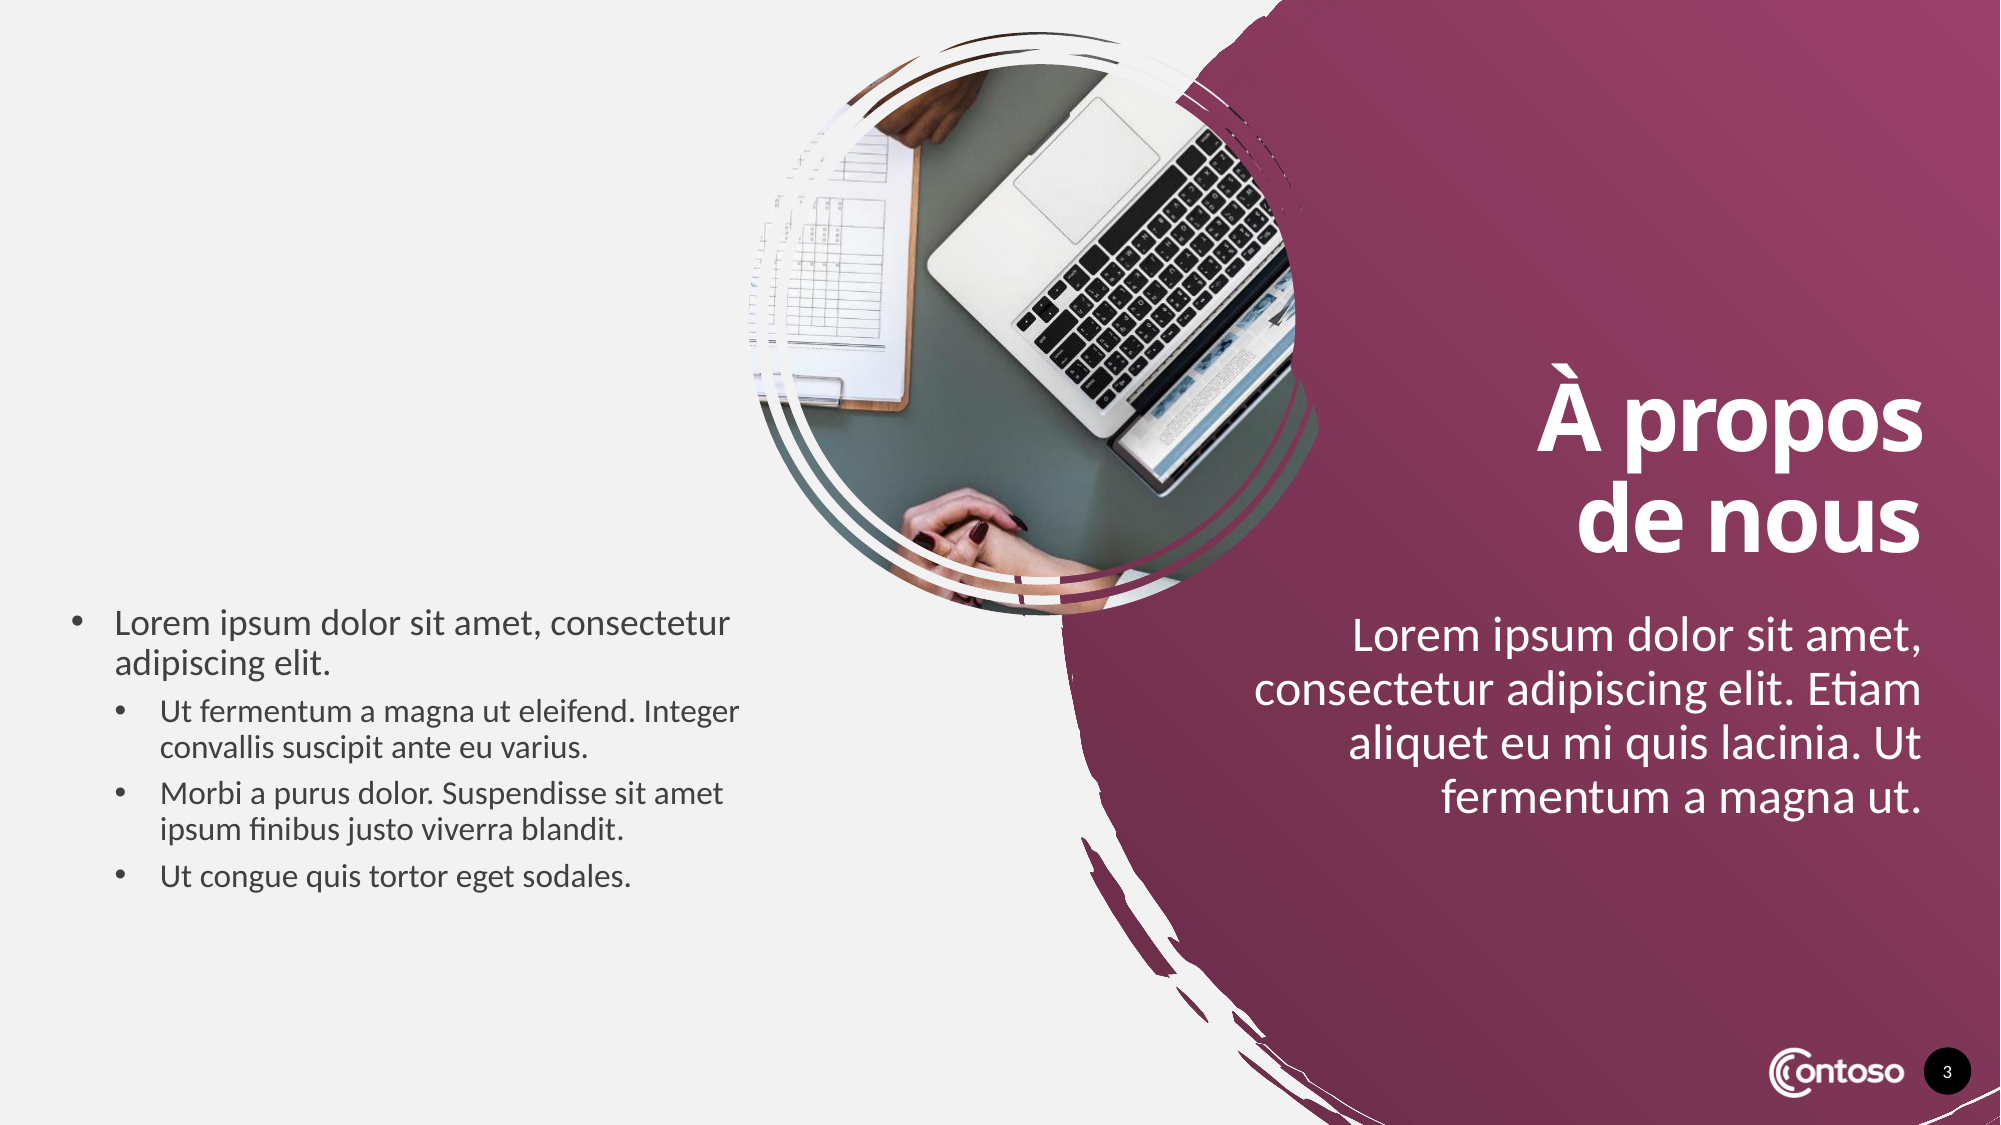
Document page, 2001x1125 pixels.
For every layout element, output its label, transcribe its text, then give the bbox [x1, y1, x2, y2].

subtitle Lorem ipsum dolor sit amet, consectetur adipiscing elit. Etiam aliquet eu mi quis lacinia. Ut fermentum a magna ut. [1252, 608, 1923, 841]
slide_number 3 [1923, 1047, 1972, 1095]
picture [748, 32, 1319, 616]
picture [1764, 1043, 1909, 1099]
title À propos de nous [1479, 344, 1923, 574]
list Lorem ipsum dolor sit amet, consectetur adipiscing elit. Ut fermentum a magna ut eleifend. Integer convallis suscipit ante eu varius. Morbi a purus dolor. Suspendisse sit amet ipsum finibus justo viverra blandit. Ut congue quis tortor eget sodales. [70, 602, 800, 1051]
